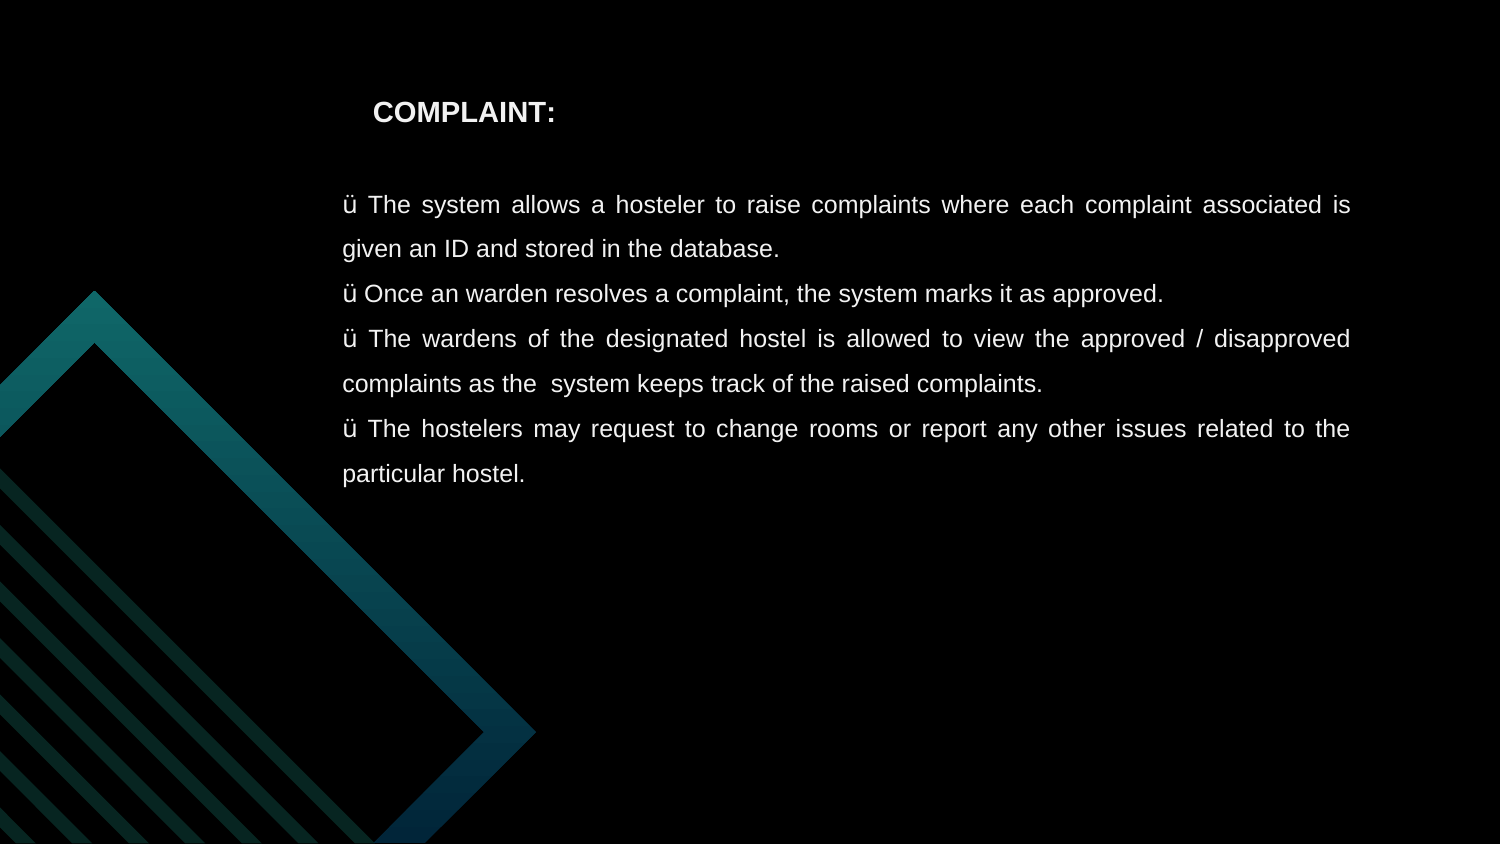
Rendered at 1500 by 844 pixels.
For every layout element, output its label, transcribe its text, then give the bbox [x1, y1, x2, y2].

text_box COMPLAINT: ü The system allows a hosteler to raise complaints where each complaint associated is given an ID and stored in the database. ü Once an warden resolves a complaint, the system marks it as approved. ü The wardens of the designated hostel is allowed to view the approved / disapproved complaints as the system keeps track of the raised complaints. ü The hostelers may request to change rooms or report any other issues related to the particular hostel. [327, 21, 1368, 495]
